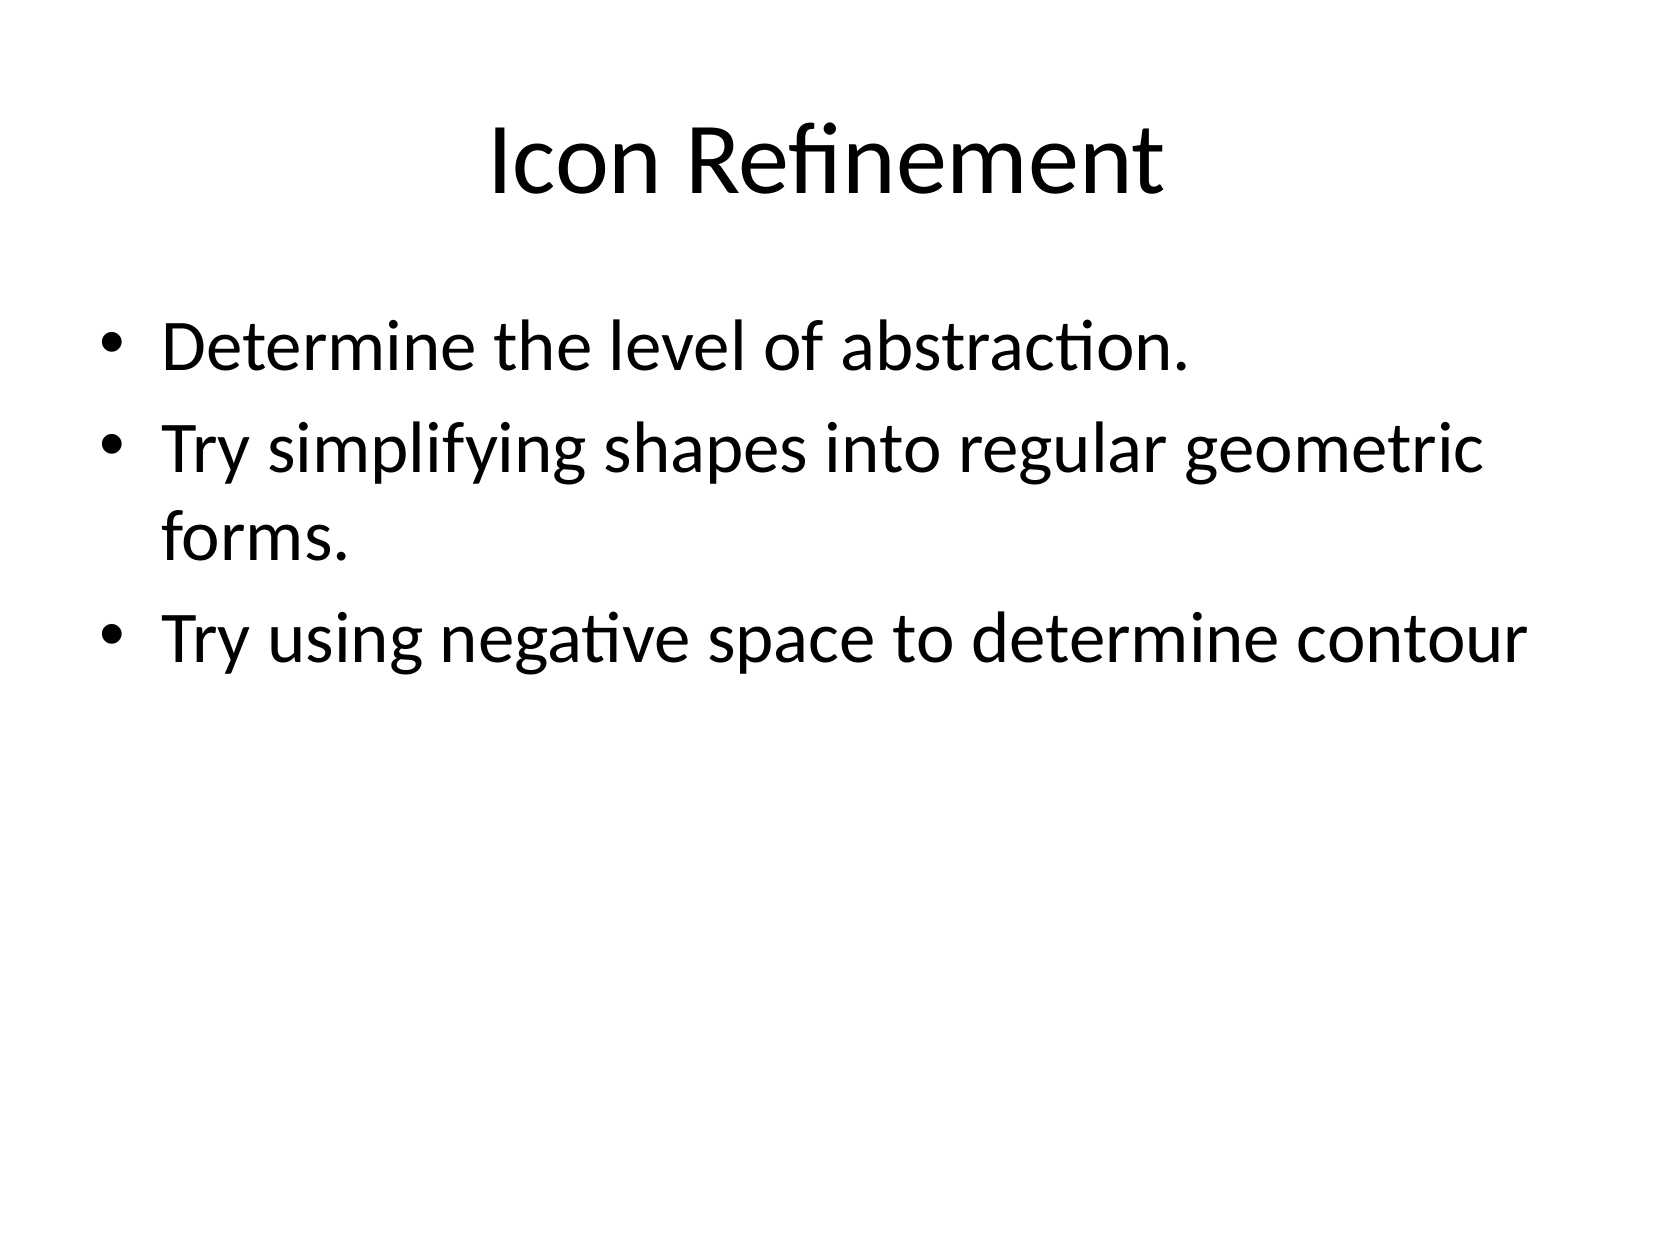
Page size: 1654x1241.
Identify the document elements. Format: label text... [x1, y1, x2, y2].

list Determine the level of abstraction. Try simplifying shapes into regular geometric forms. Try using negative space to determine contour [82, 289, 1571, 1108]
title Icon Refinement [82, 49, 1571, 257]
